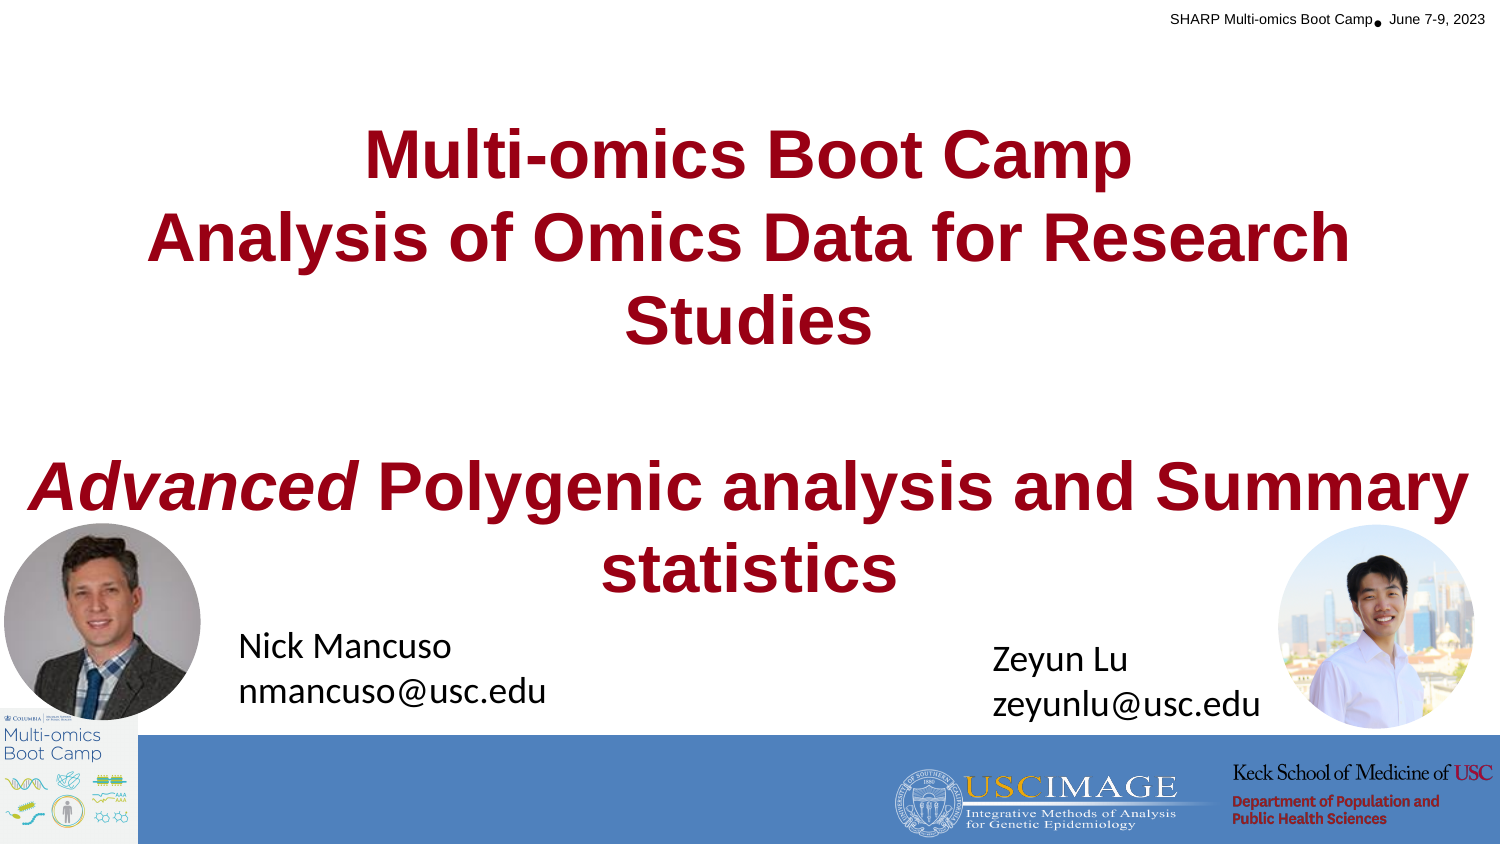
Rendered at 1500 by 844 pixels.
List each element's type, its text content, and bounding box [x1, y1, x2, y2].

picture [883, 755, 1500, 844]
picture [0, 523, 201, 844]
picture [1277, 524, 1475, 729]
text_box Zeyun Lu zeyunlu@usc.edu [977, 626, 1272, 732]
text_box Multi-omics Boot Camp Analysis of Omics Data for Research Studies Advanced Polygenic analysis and Summary statistics [0, 102, 1499, 615]
text_box Nick Mancuso nmancuso@usc.edu [223, 614, 563, 719]
